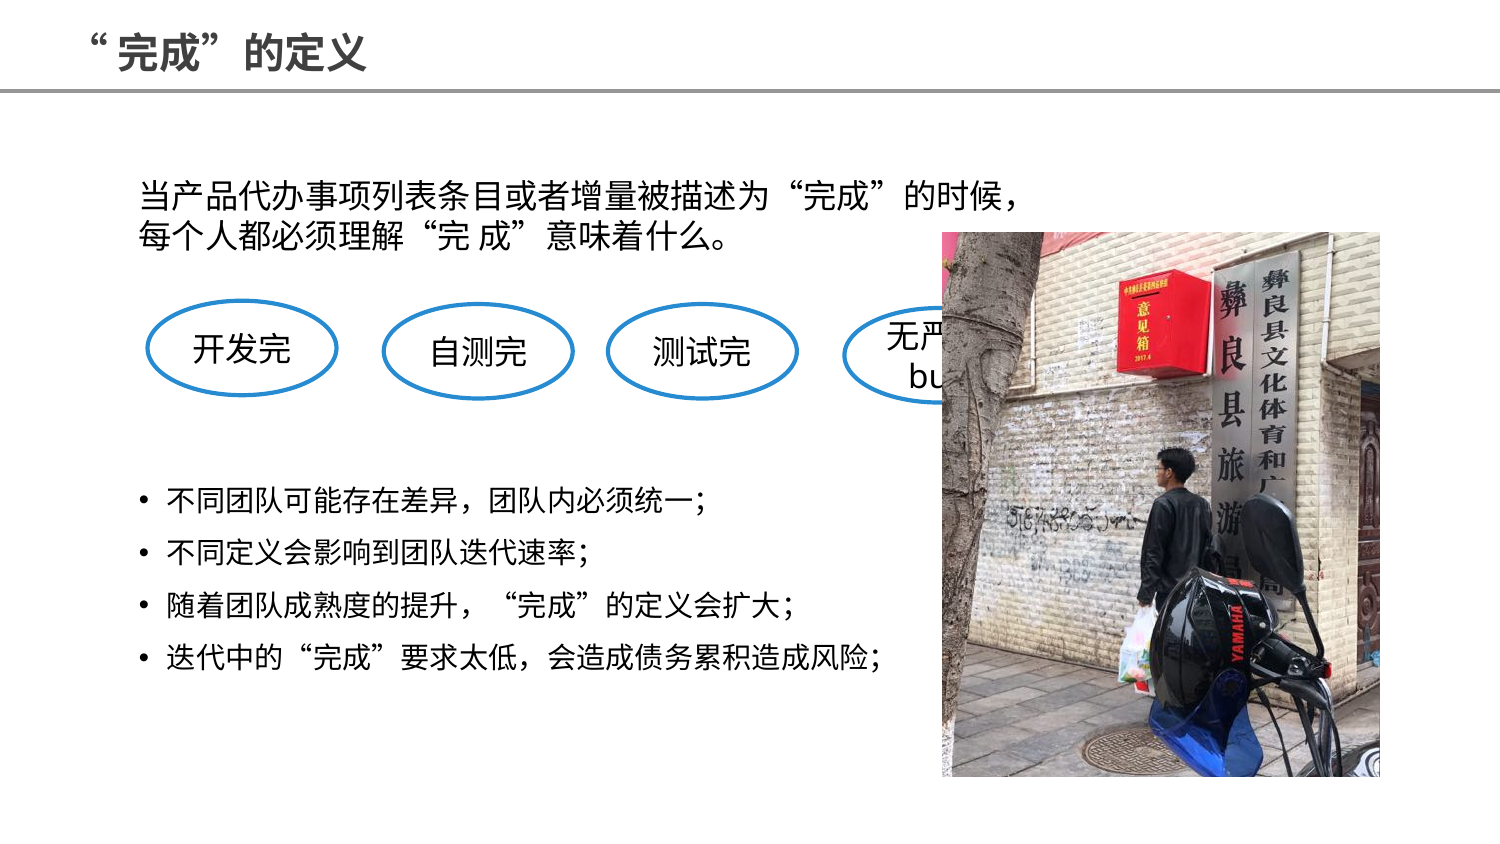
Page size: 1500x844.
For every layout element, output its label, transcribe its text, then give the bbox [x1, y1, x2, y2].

text_box “完成”的定义 [51, 9, 443, 85]
text_box 无严重bug [842, 305, 937, 405]
text_box 自测完 [381, 301, 575, 401]
text_box 当产品代办事项列表条目或者增量被描述为“完成”的时候，每个人都必须理解“完 成”意味着什么。 [123, 167, 1083, 263]
picture [942, 232, 1381, 777]
text_box 不同团队可能存在差异，团队内必须统一； 不同定义会影响到团队迭代速率； 随着团队成熟度的提升，“完成”的定义会扩大； 迭代中的“完成”要求太低，会造成债务累积造成风险； [123, 457, 937, 682]
text_box 开发完 [145, 298, 339, 398]
text_box 测试完 [605, 301, 799, 401]
